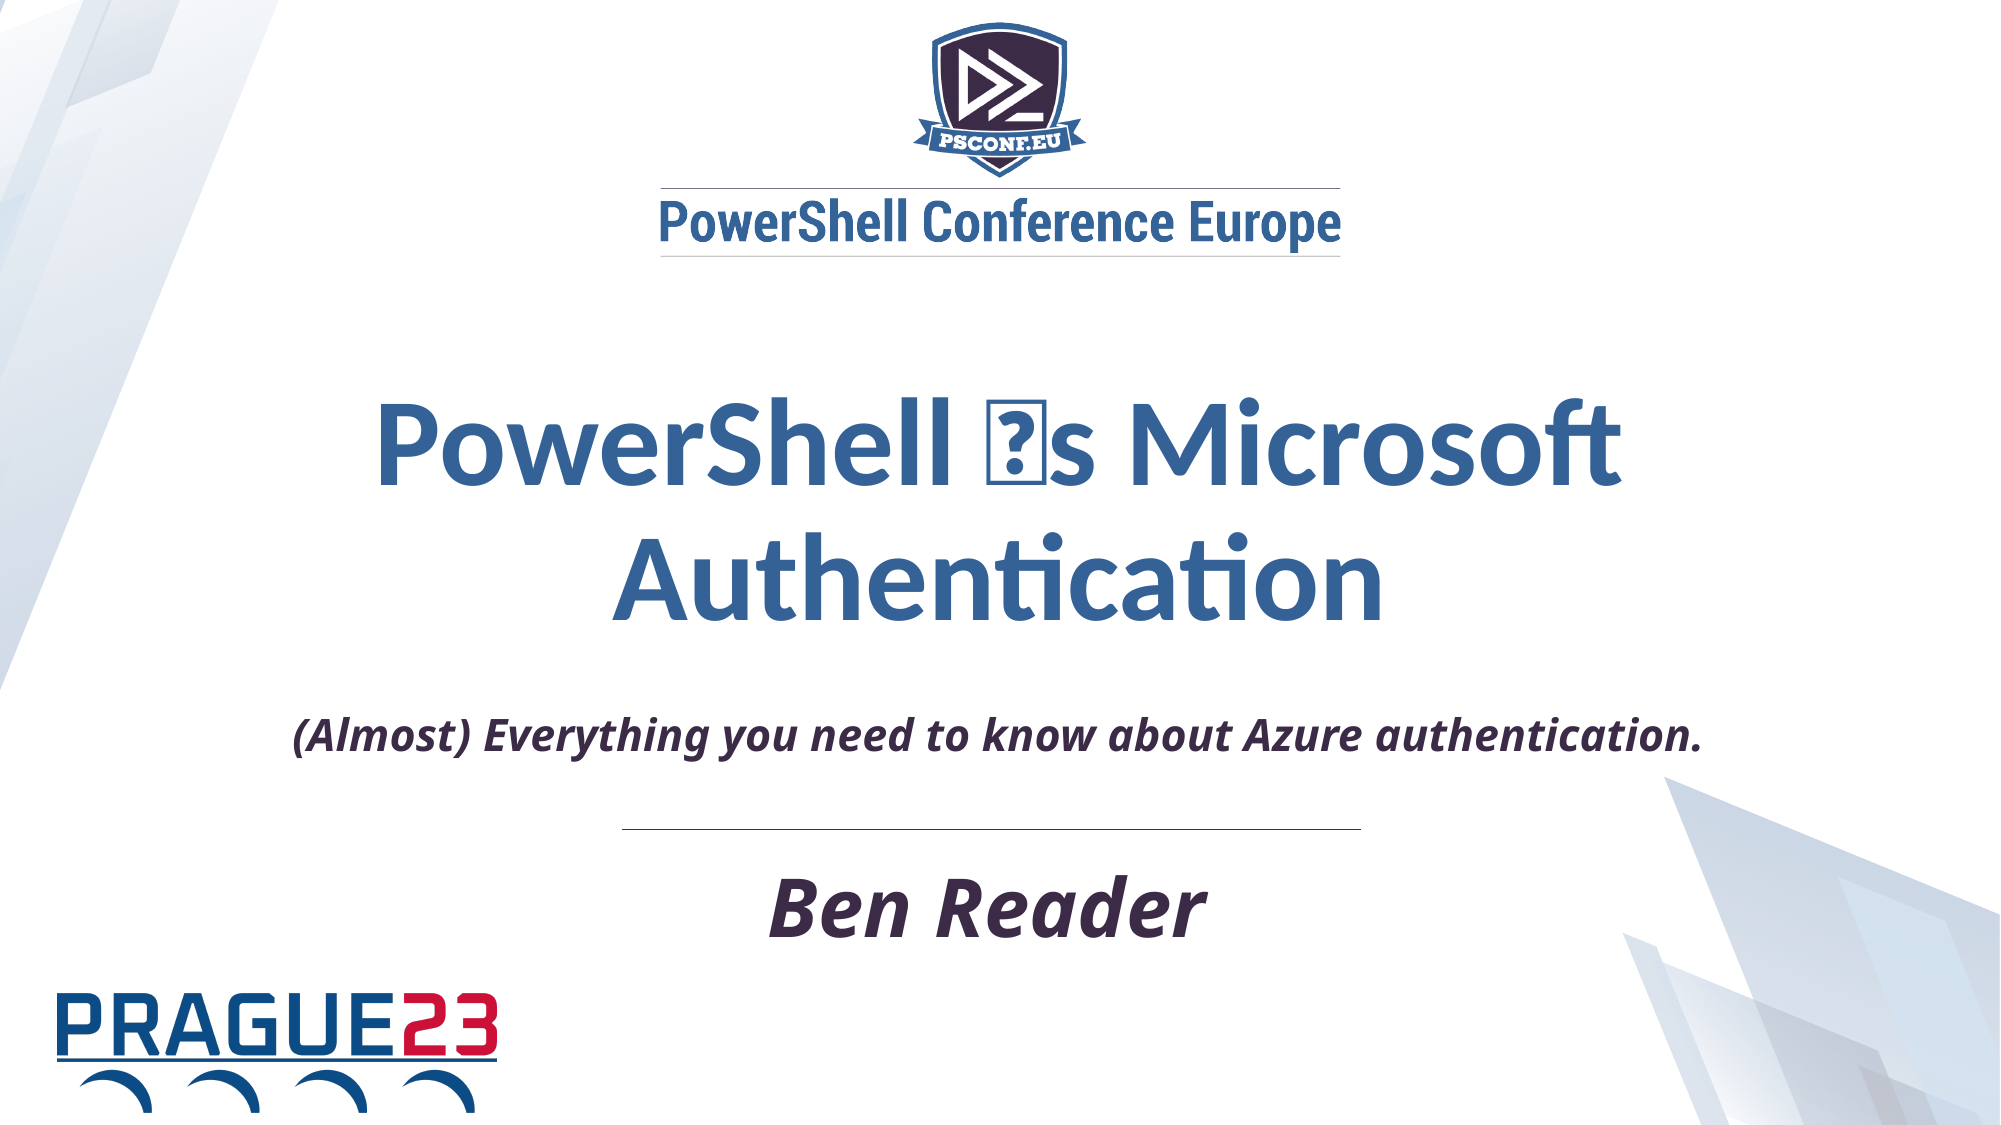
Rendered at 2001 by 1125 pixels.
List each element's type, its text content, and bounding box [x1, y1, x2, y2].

text_box Ben Reader [237, 859, 1738, 963]
text_box PowerShell 💖s Microsoft Authentication [137, 337, 1863, 655]
text_box (Almost) Everything you need to know about Azure authentication. [249, 705, 1750, 809]
picture [0, 0, 2000, 1125]
